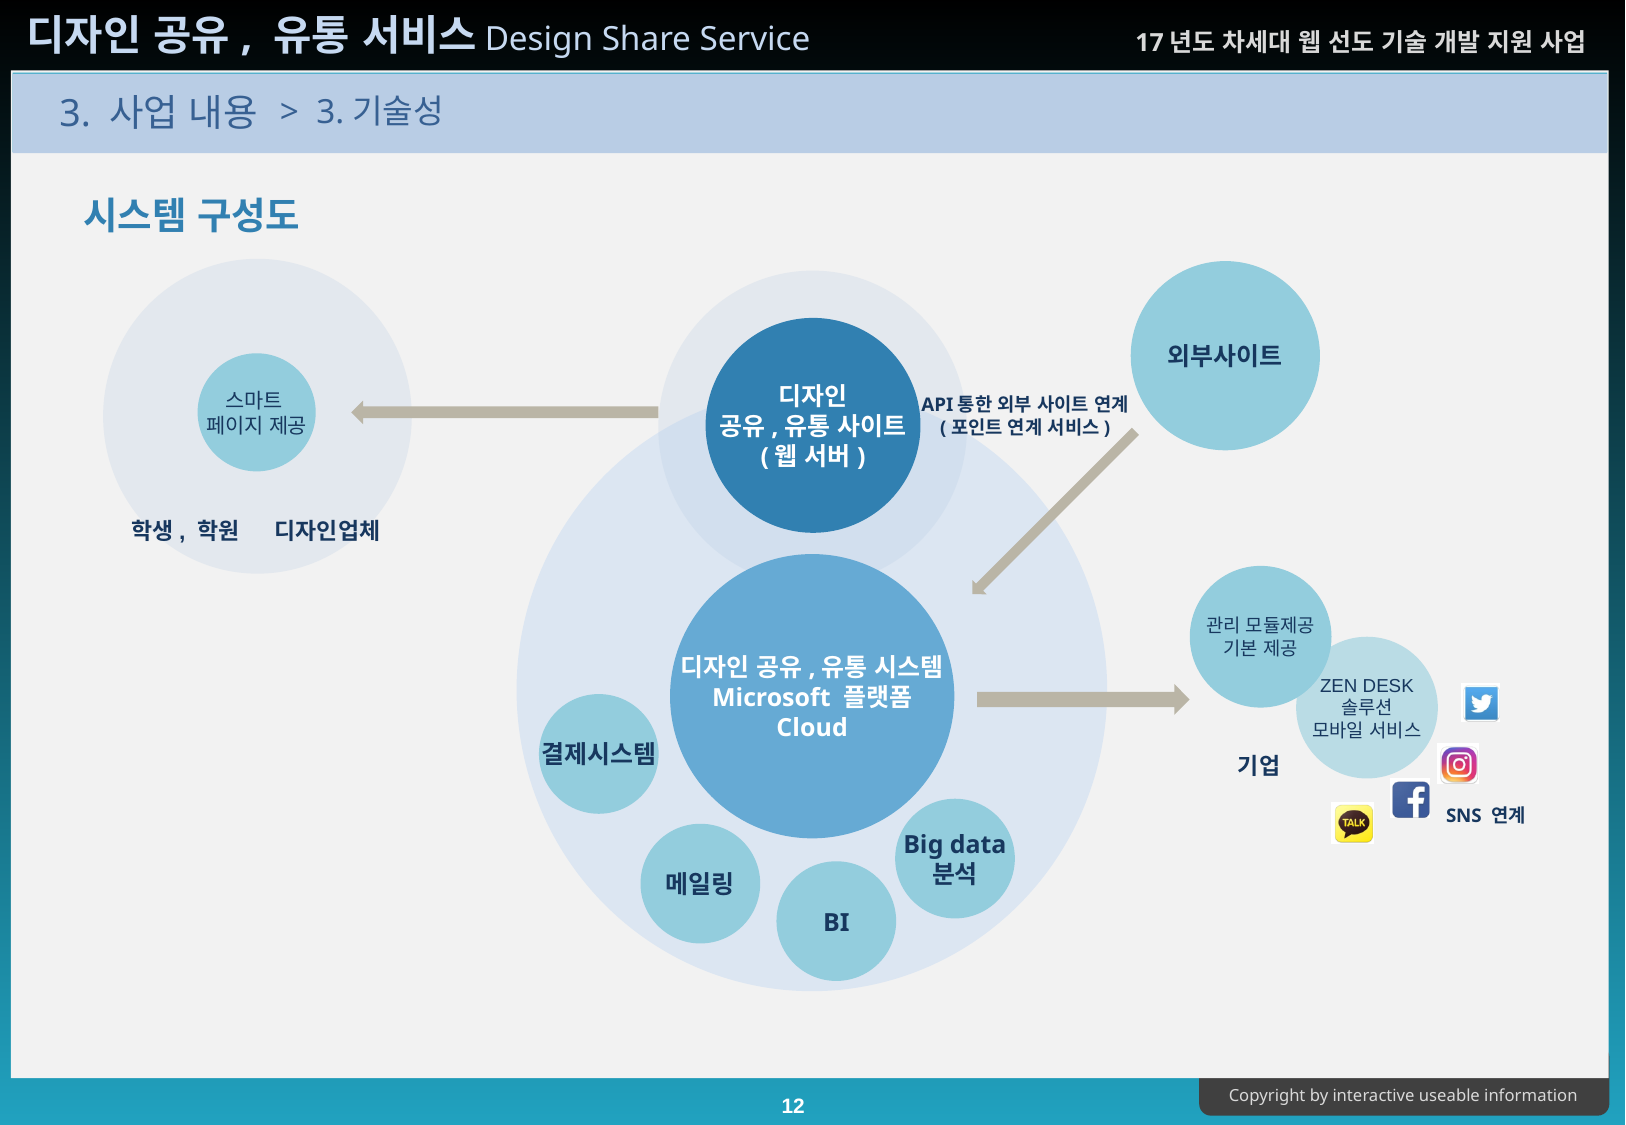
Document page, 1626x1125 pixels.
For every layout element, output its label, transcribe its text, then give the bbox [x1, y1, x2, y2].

text_box 디자인 공유,유통 시스템 Microsoft 플랫폼 Cloud [667, 551, 957, 841]
text_box [656, 268, 969, 570]
text_box 스마트 페이지 제공 [195, 351, 318, 474]
text_box 메일링 [638, 821, 763, 946]
text_box SNS 연계 [1425, 752, 1548, 877]
text_box 관리 모듈제공 기본 제공 [1187, 563, 1334, 710]
text_box 학생, 학원 [124, 469, 247, 592]
picture [1437, 742, 1480, 784]
text_box [101, 256, 414, 576]
picture [1331, 801, 1374, 844]
text_box 기업 [1211, 717, 1308, 814]
text_box [975, 682, 1192, 717]
text_box 디자인 공유,유통 사이트 (웹 서버) [703, 315, 923, 535]
picture [1461, 683, 1500, 722]
text_box [514, 431, 1110, 994]
text_box BI [774, 859, 899, 984]
text_box [349, 398, 661, 427]
text_box > 3.기술성 [265, 82, 573, 138]
text_box 시스템 구성도 [68, 184, 1581, 245]
text_box [970, 425, 1142, 597]
text_box 외부사이트 [1128, 258, 1323, 453]
text_box 디자인업체 [266, 469, 389, 592]
text_box 결제시스템 [536, 691, 661, 816]
picture [1390, 778, 1430, 819]
text_box API통한 외부 사이트 연계 (포인트 연계 서비스) [963, 353, 1088, 478]
text_box ZEN DESK 솔루션 모바일 서비스 [1294, 634, 1440, 781]
text_box Big data 분석 [893, 796, 1017, 921]
